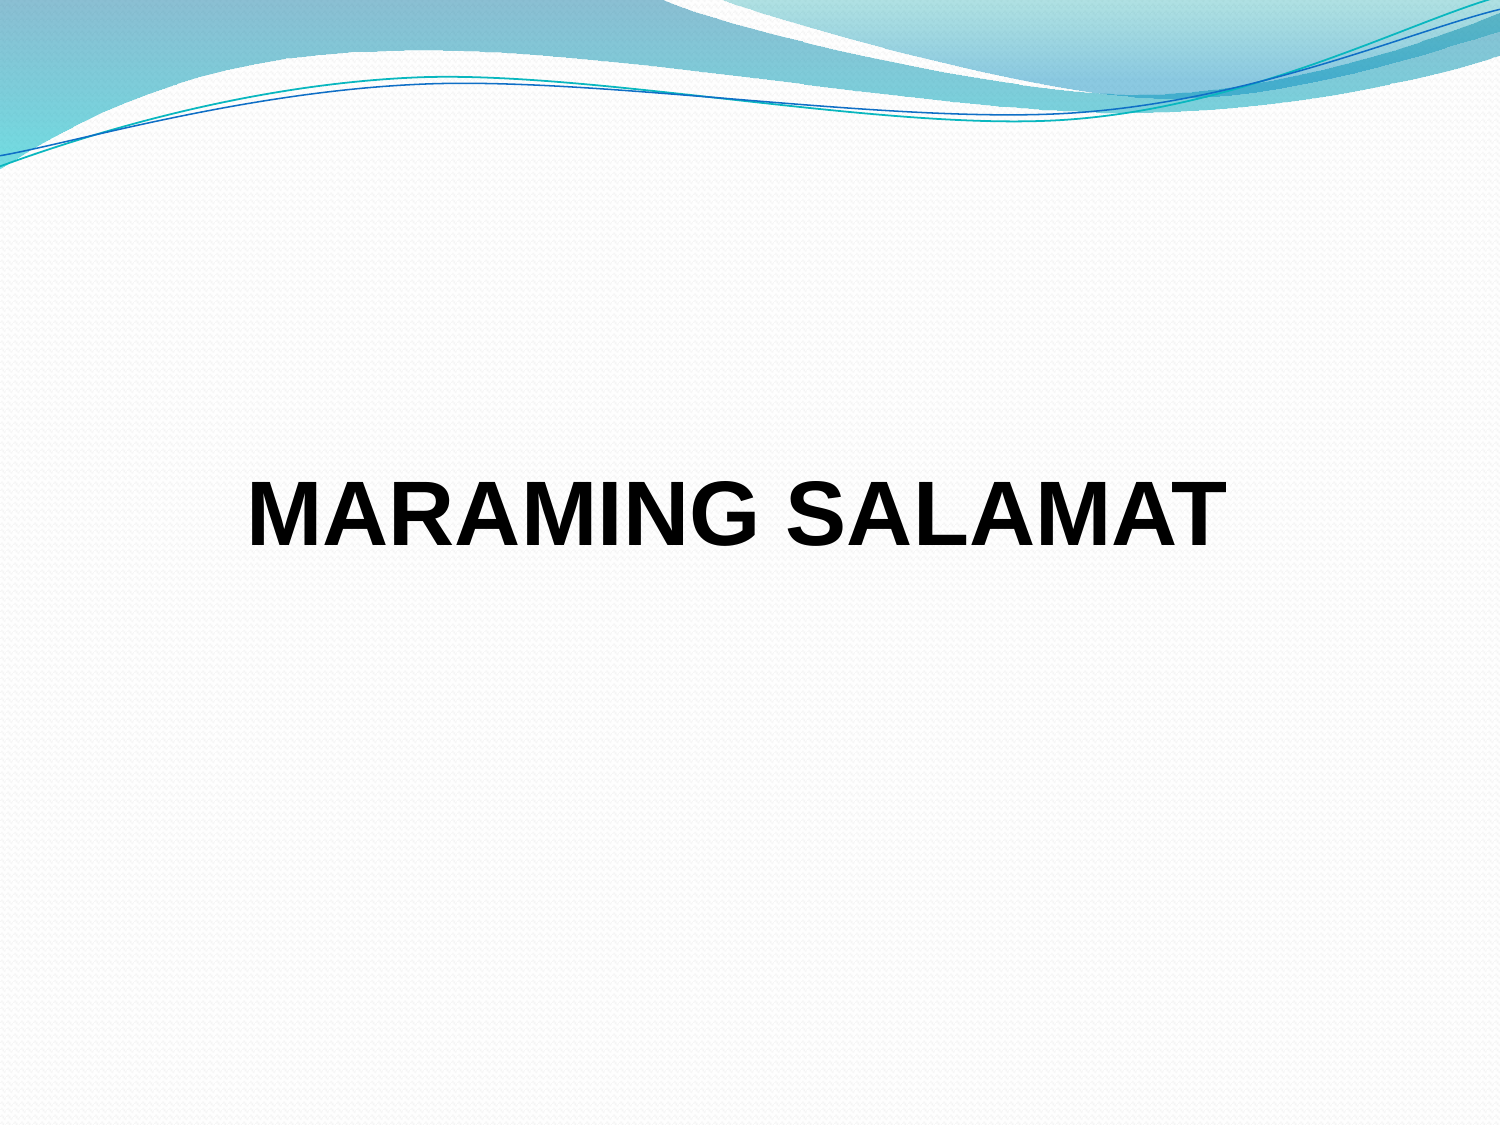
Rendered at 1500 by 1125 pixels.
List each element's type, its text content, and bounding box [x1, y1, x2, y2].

list MARAMING SALAMAT [75, 317, 1425, 1038]
